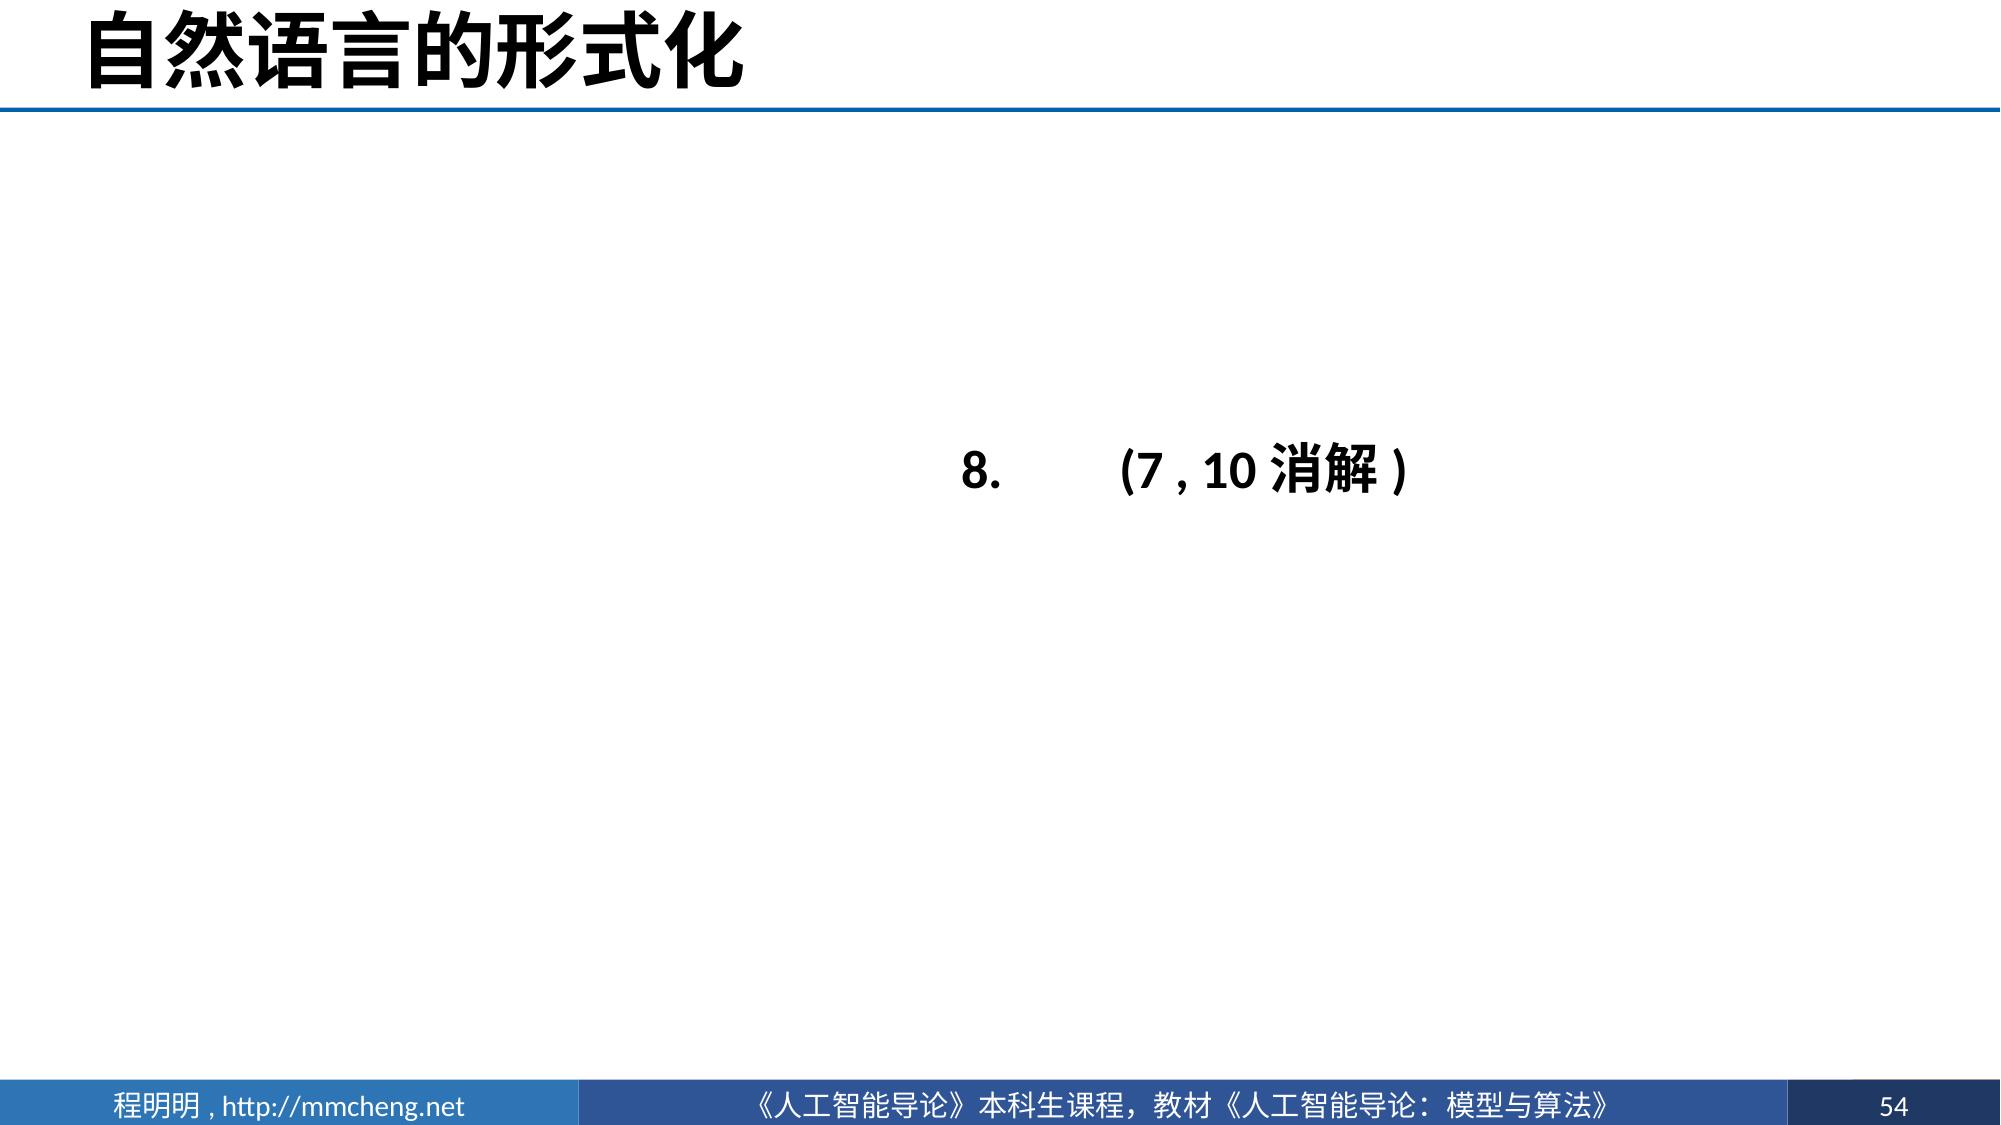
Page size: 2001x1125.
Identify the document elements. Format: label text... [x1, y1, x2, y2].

title 自然语言的形式化 [64, 0, 2000, 110]
